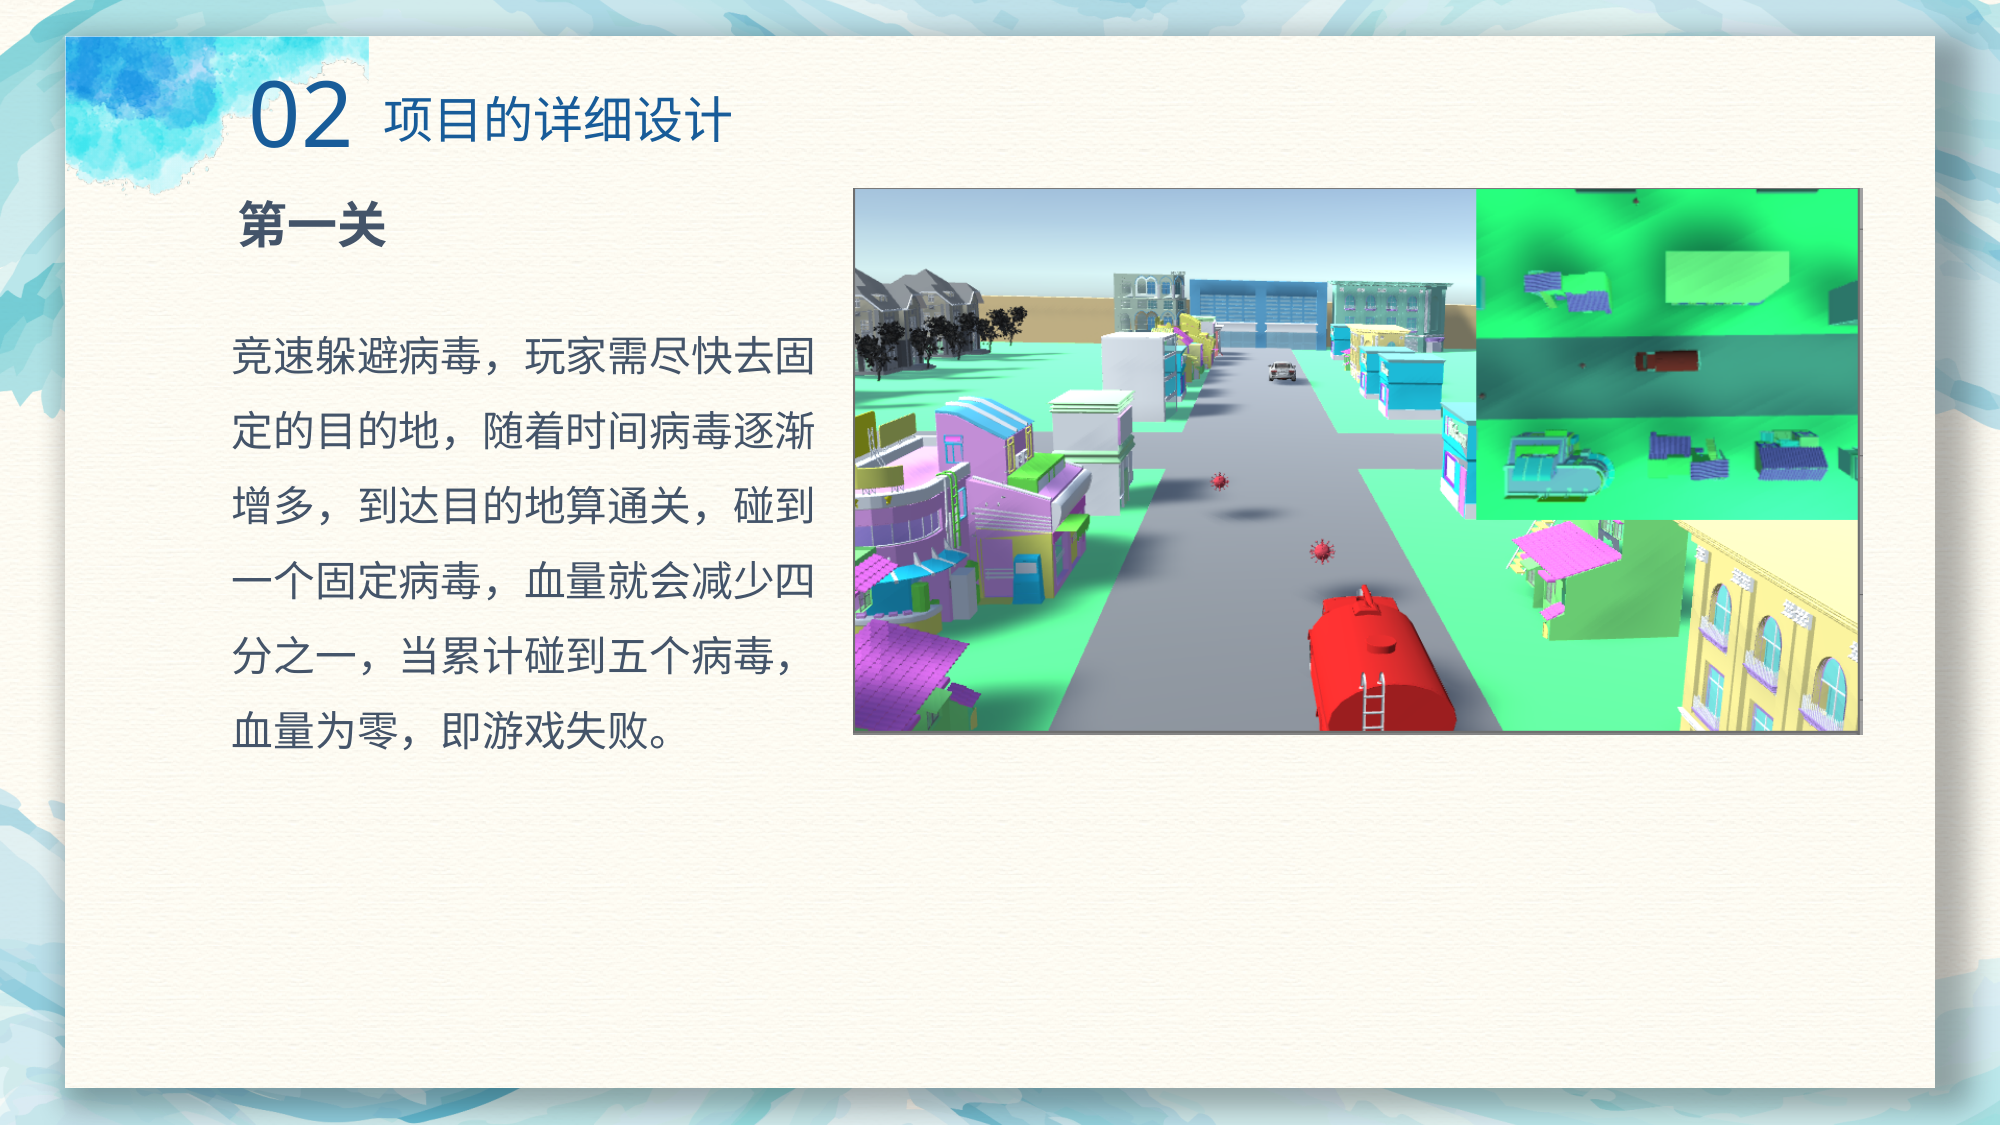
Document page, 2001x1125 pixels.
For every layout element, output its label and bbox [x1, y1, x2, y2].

picture [0, 0, 2000, 1125]
text_box [216, 185, 836, 768]
